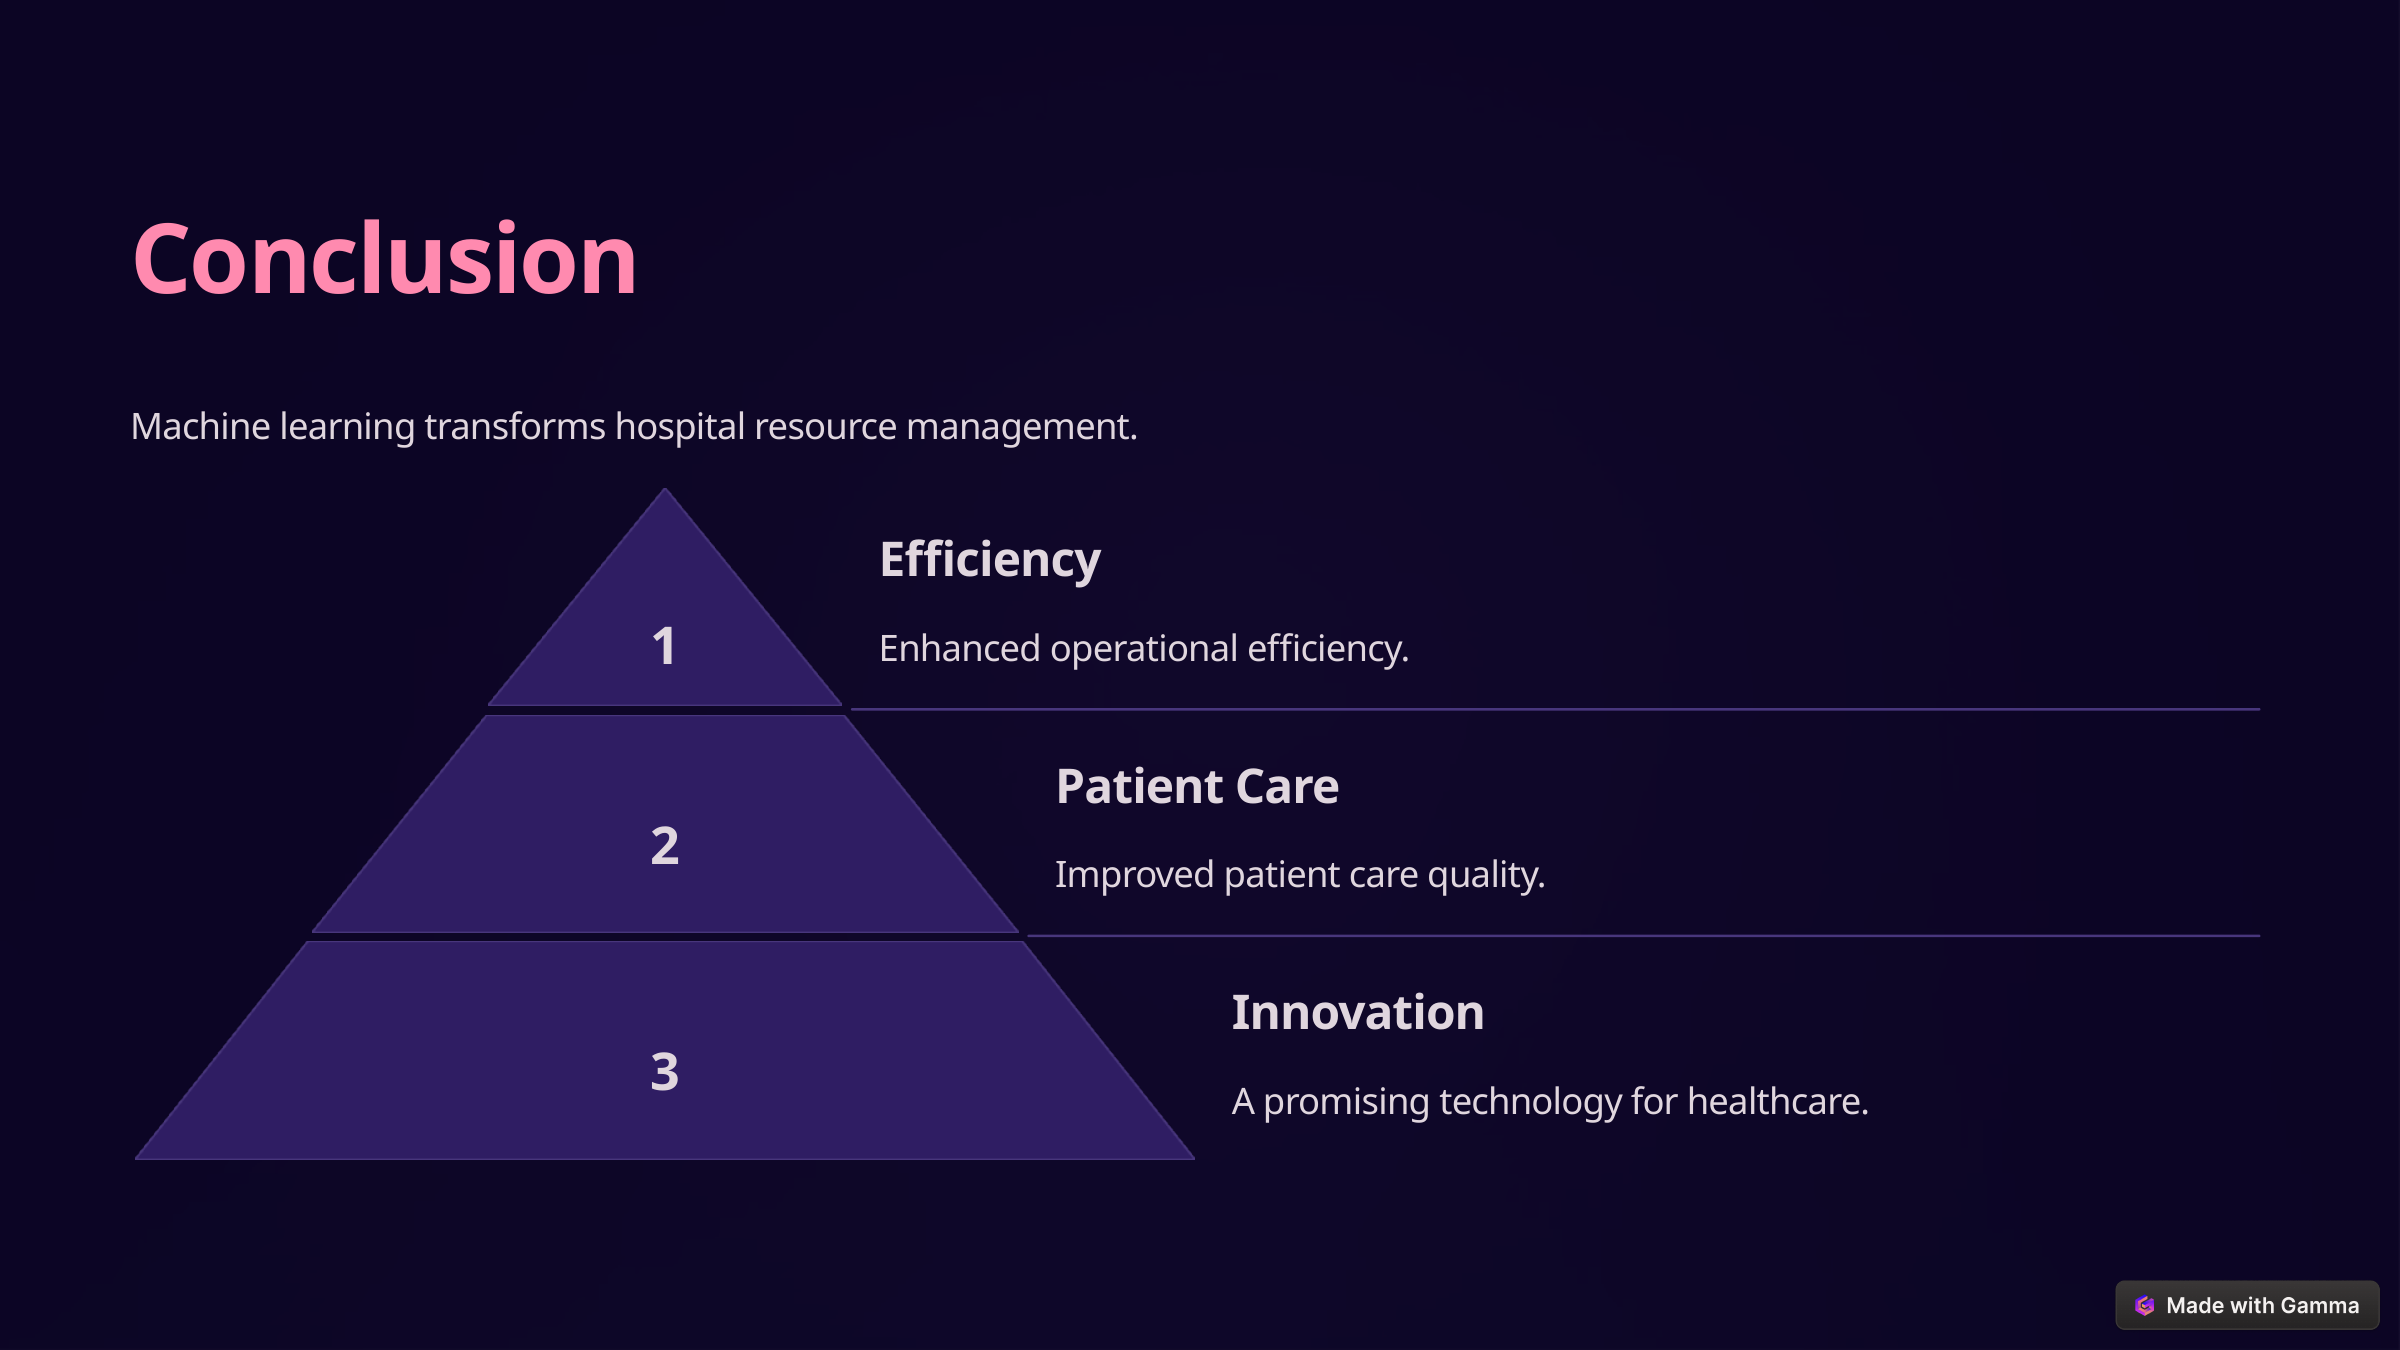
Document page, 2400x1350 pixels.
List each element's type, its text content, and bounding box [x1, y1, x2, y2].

text_box A promising technology for healthcare. [1231, 1062, 1887, 1122]
text_box Enhanced operational efficiency. [878, 609, 1429, 669]
text_box Efficiency [878, 525, 1368, 587]
text_box Conclusion [130, 190, 1107, 313]
text_box Improved patient care quality. [1055, 835, 1555, 896]
text_box Innovation [1231, 979, 1721, 1041]
picture [2106, 1271, 2389, 1339]
text_box Patient Care [1055, 752, 1544, 814]
picture [311, 715, 1019, 933]
picture [488, 488, 842, 706]
text_box [1027, 934, 2261, 938]
picture [135, 941, 1195, 1160]
text_box Machine learning transforms hospital resource management. [130, 387, 2270, 447]
